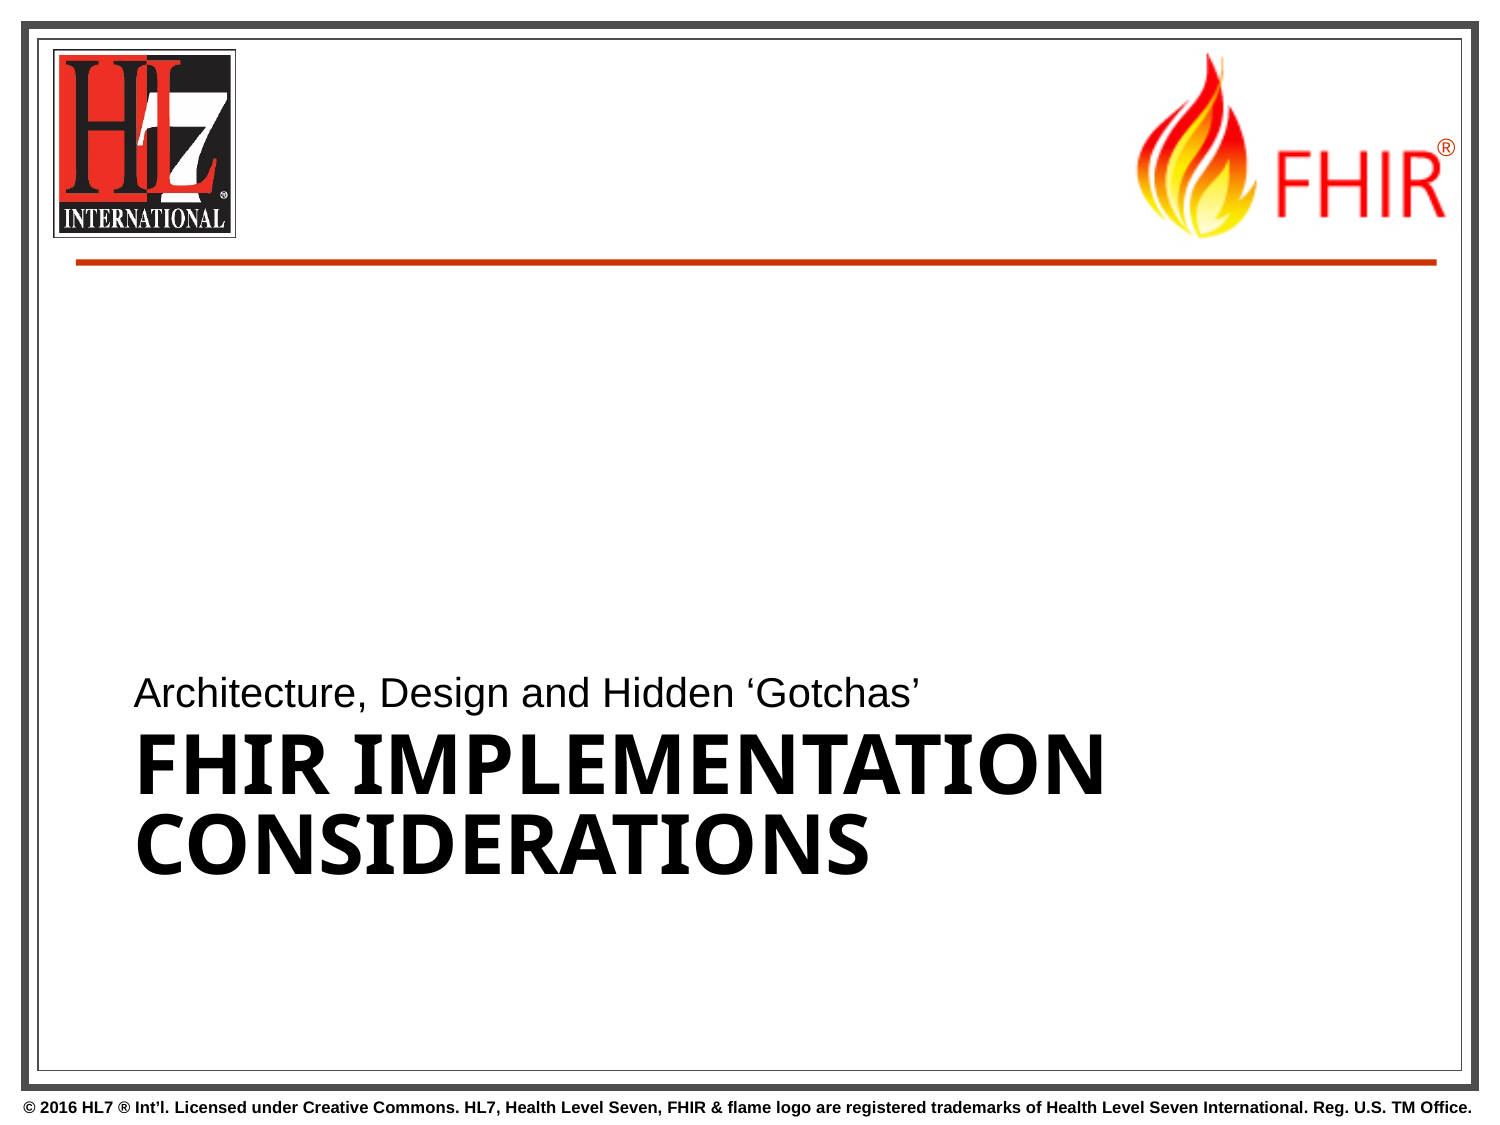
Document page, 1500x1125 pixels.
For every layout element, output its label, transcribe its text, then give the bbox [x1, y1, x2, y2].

picture [53, 49, 236, 238]
list Architecture, Design and Hidden ‘Gotchas’ [118, 476, 1394, 723]
picture [1124, 42, 1458, 249]
title FHIR Implementation Considerations [118, 723, 1394, 947]
